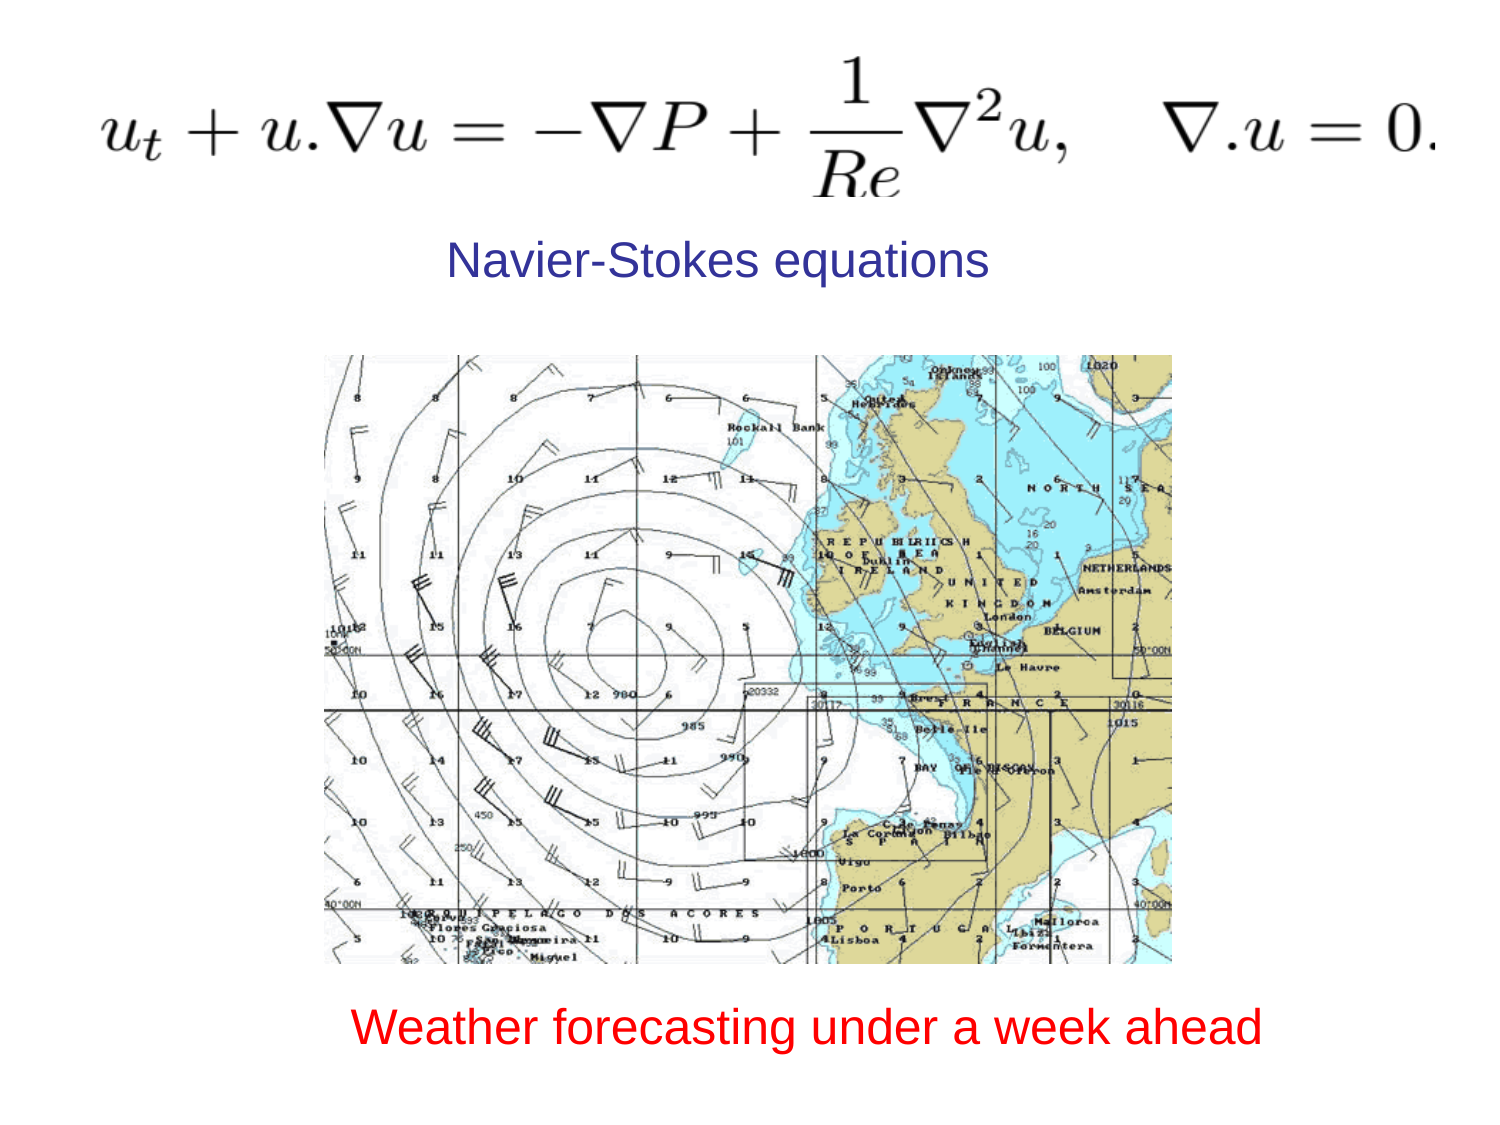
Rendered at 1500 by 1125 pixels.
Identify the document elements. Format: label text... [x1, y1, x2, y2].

text_box Weather forecasting under a week ahead [265, 987, 1329, 1063]
picture [99, 55, 1436, 197]
text_box Navier-Stokes equations [431, 219, 1164, 295]
picture [324, 354, 1172, 965]
